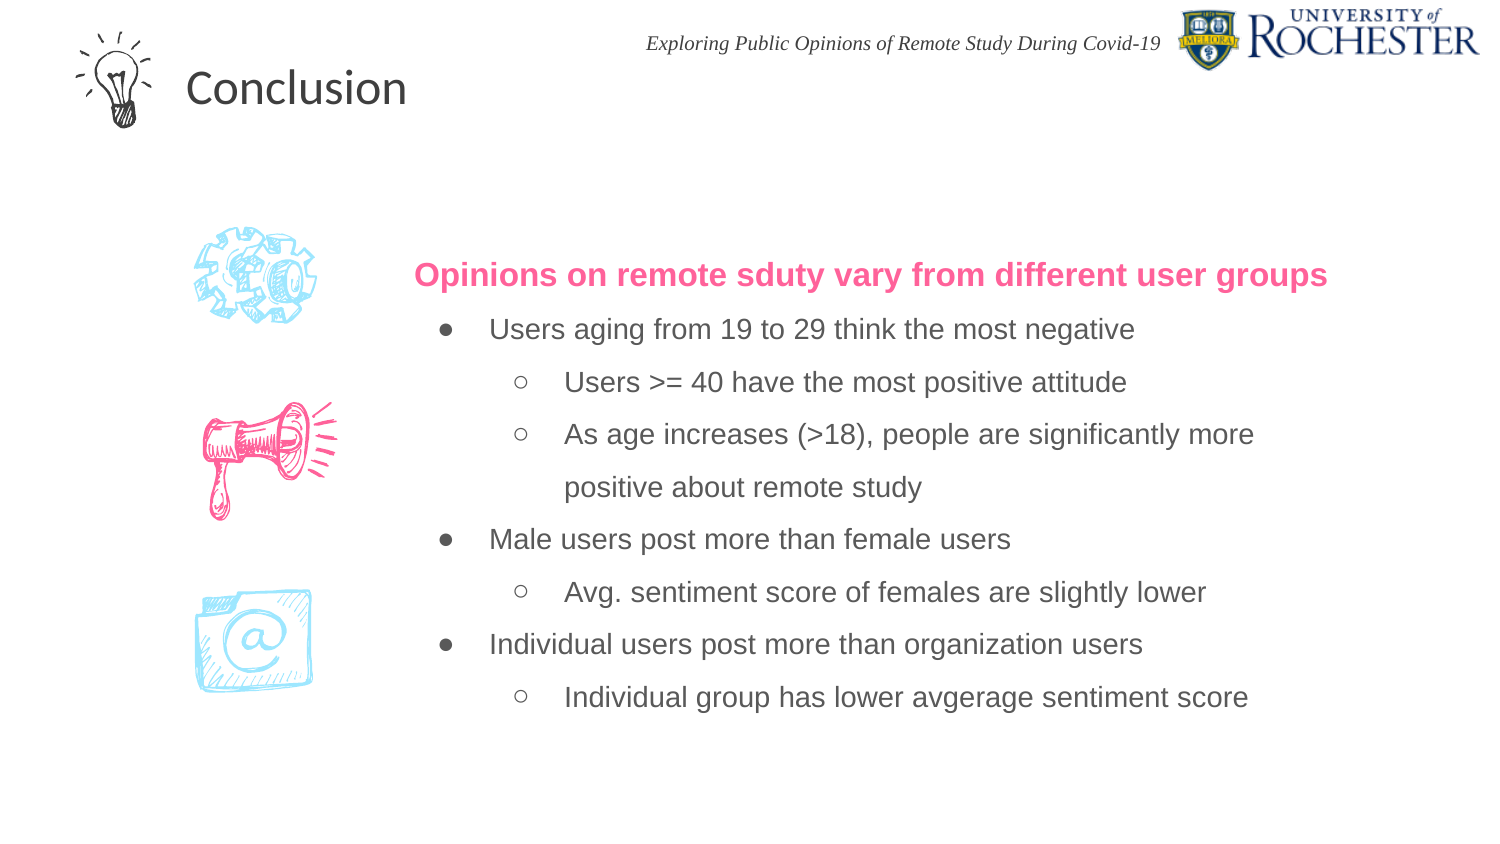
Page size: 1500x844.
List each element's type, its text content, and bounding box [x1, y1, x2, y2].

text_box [194, 589, 314, 693]
text_box Conclusion [174, 48, 1474, 121]
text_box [192, 225, 318, 324]
picture [1177, 8, 1480, 72]
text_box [202, 401, 338, 521]
text_box Opinions on remote sduty vary from different user groups Users aging from 19 to 29 think the most negative Users >= 40 have the most positive attitude As age increases (>18), people are significantly more positive about remote study Male users post more than female users Avg. sentiment score of females are slightly lower Individual users post more than organization users Individual group has lower avgerage sentiment score [399, 226, 1372, 721]
